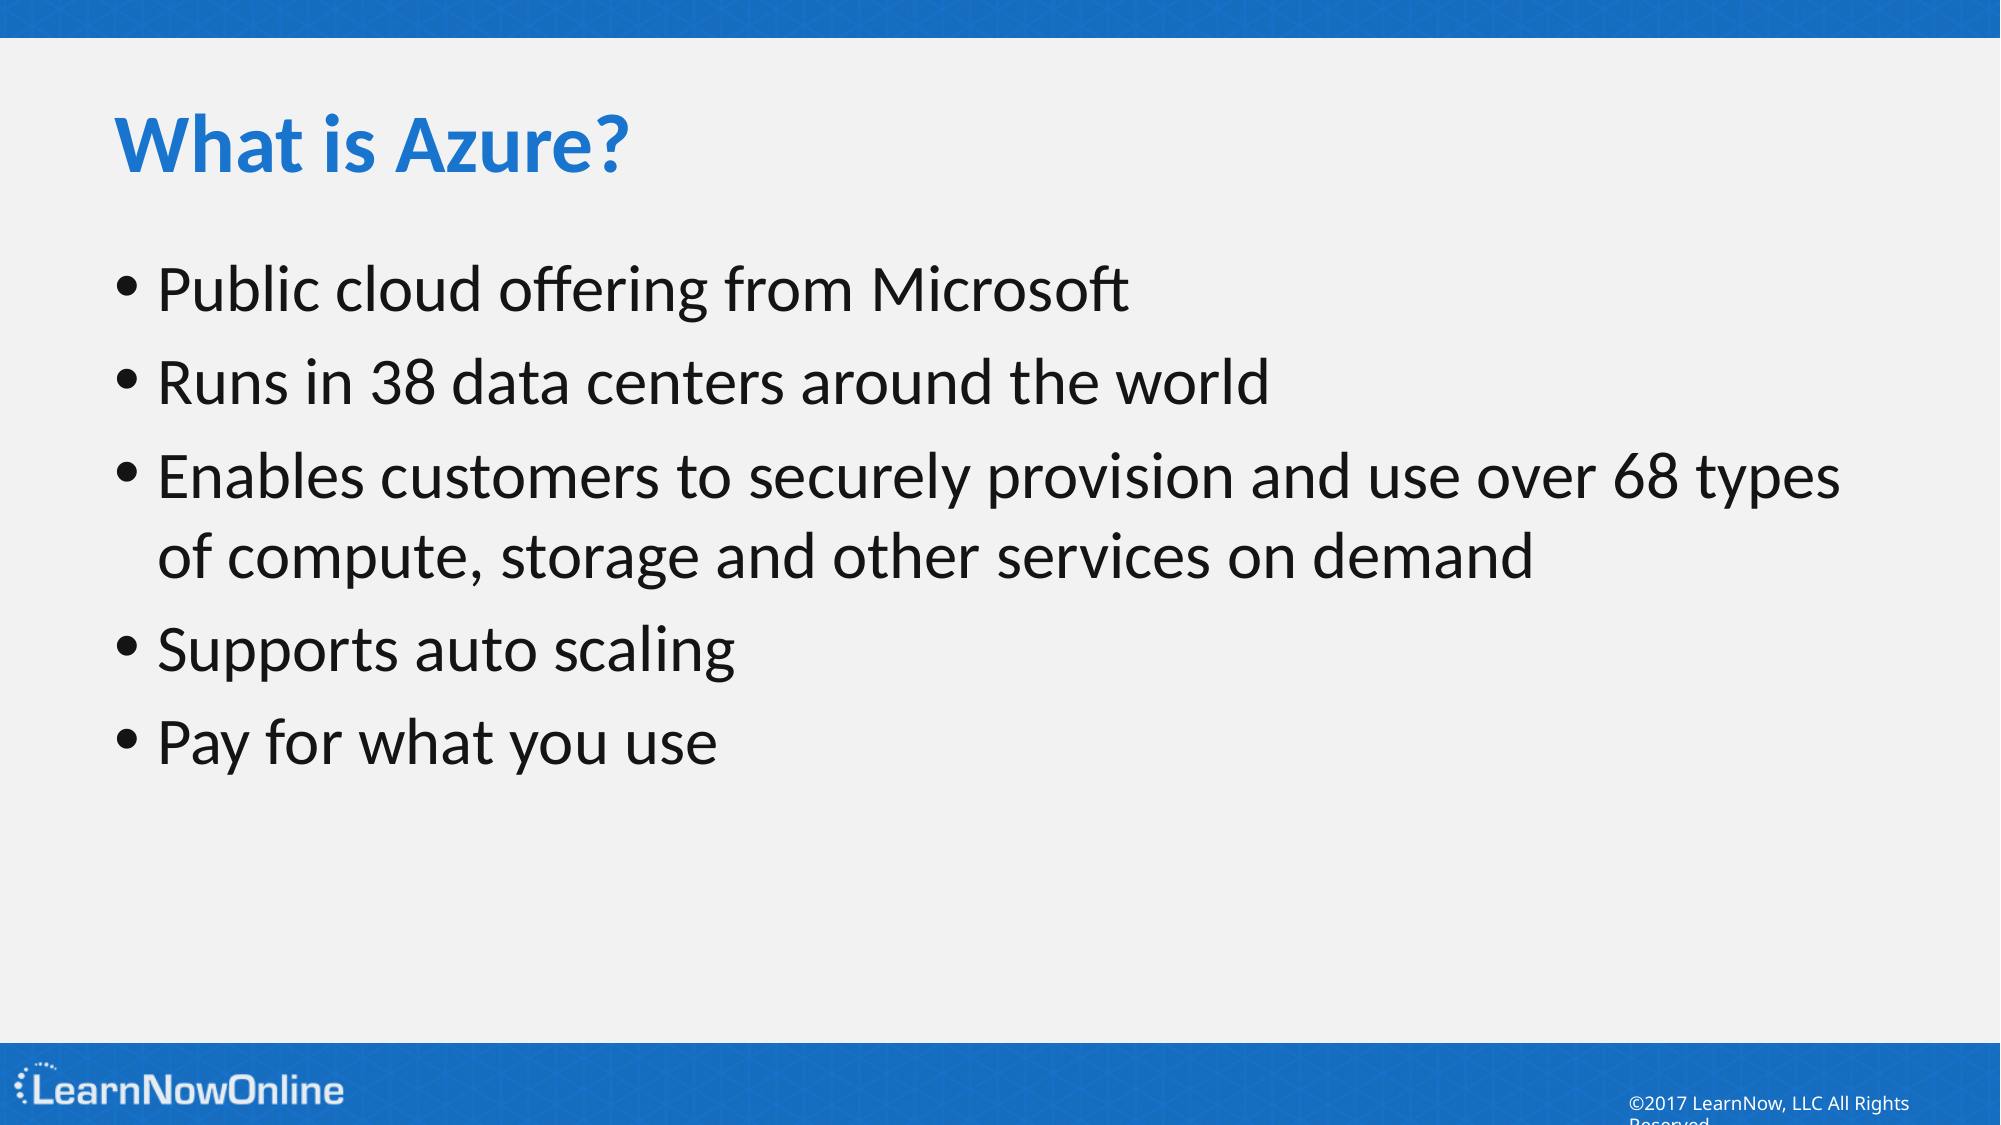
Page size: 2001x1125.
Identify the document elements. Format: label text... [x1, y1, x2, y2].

picture [0, 0, 2000, 38]
list Public cloud offering from Microsoft Runs in 38 data centers around the world Enables customers to securely provision and use over 68 types of compute, storage and other services on demand Supports auto scaling Pay for what you use [99, 237, 1900, 963]
title What is Azure? [99, 45, 1900, 233]
picture [0, 1043, 2000, 1125]
